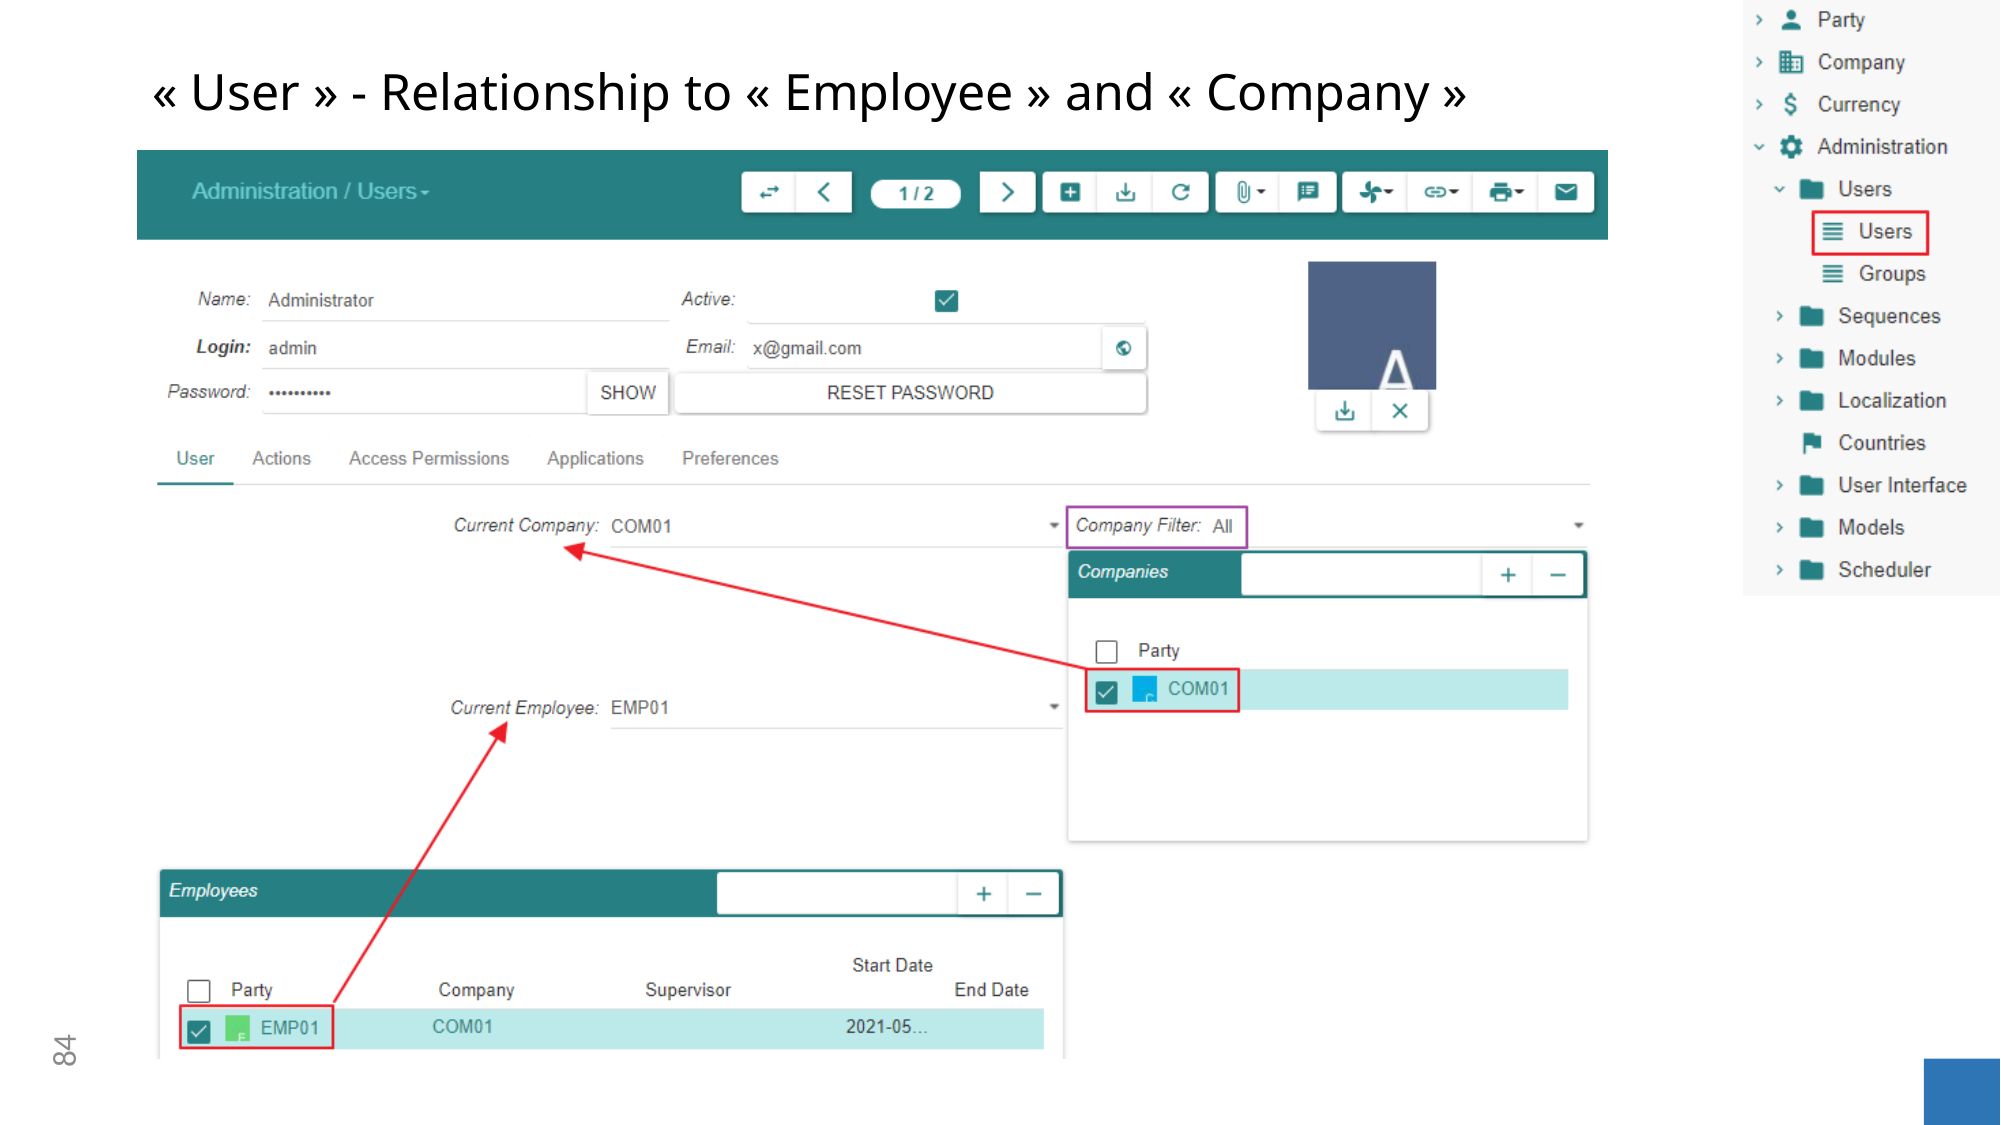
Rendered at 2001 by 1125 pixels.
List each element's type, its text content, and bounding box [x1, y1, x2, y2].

picture [137, 150, 1608, 1059]
title « User » - Relationship to « Employee » and « Company » [137, 59, 1743, 136]
picture [1743, 0, 2000, 596]
text_box [1923, 1058, 2000, 1125]
slide_number 84 [32, 995, 93, 1108]
